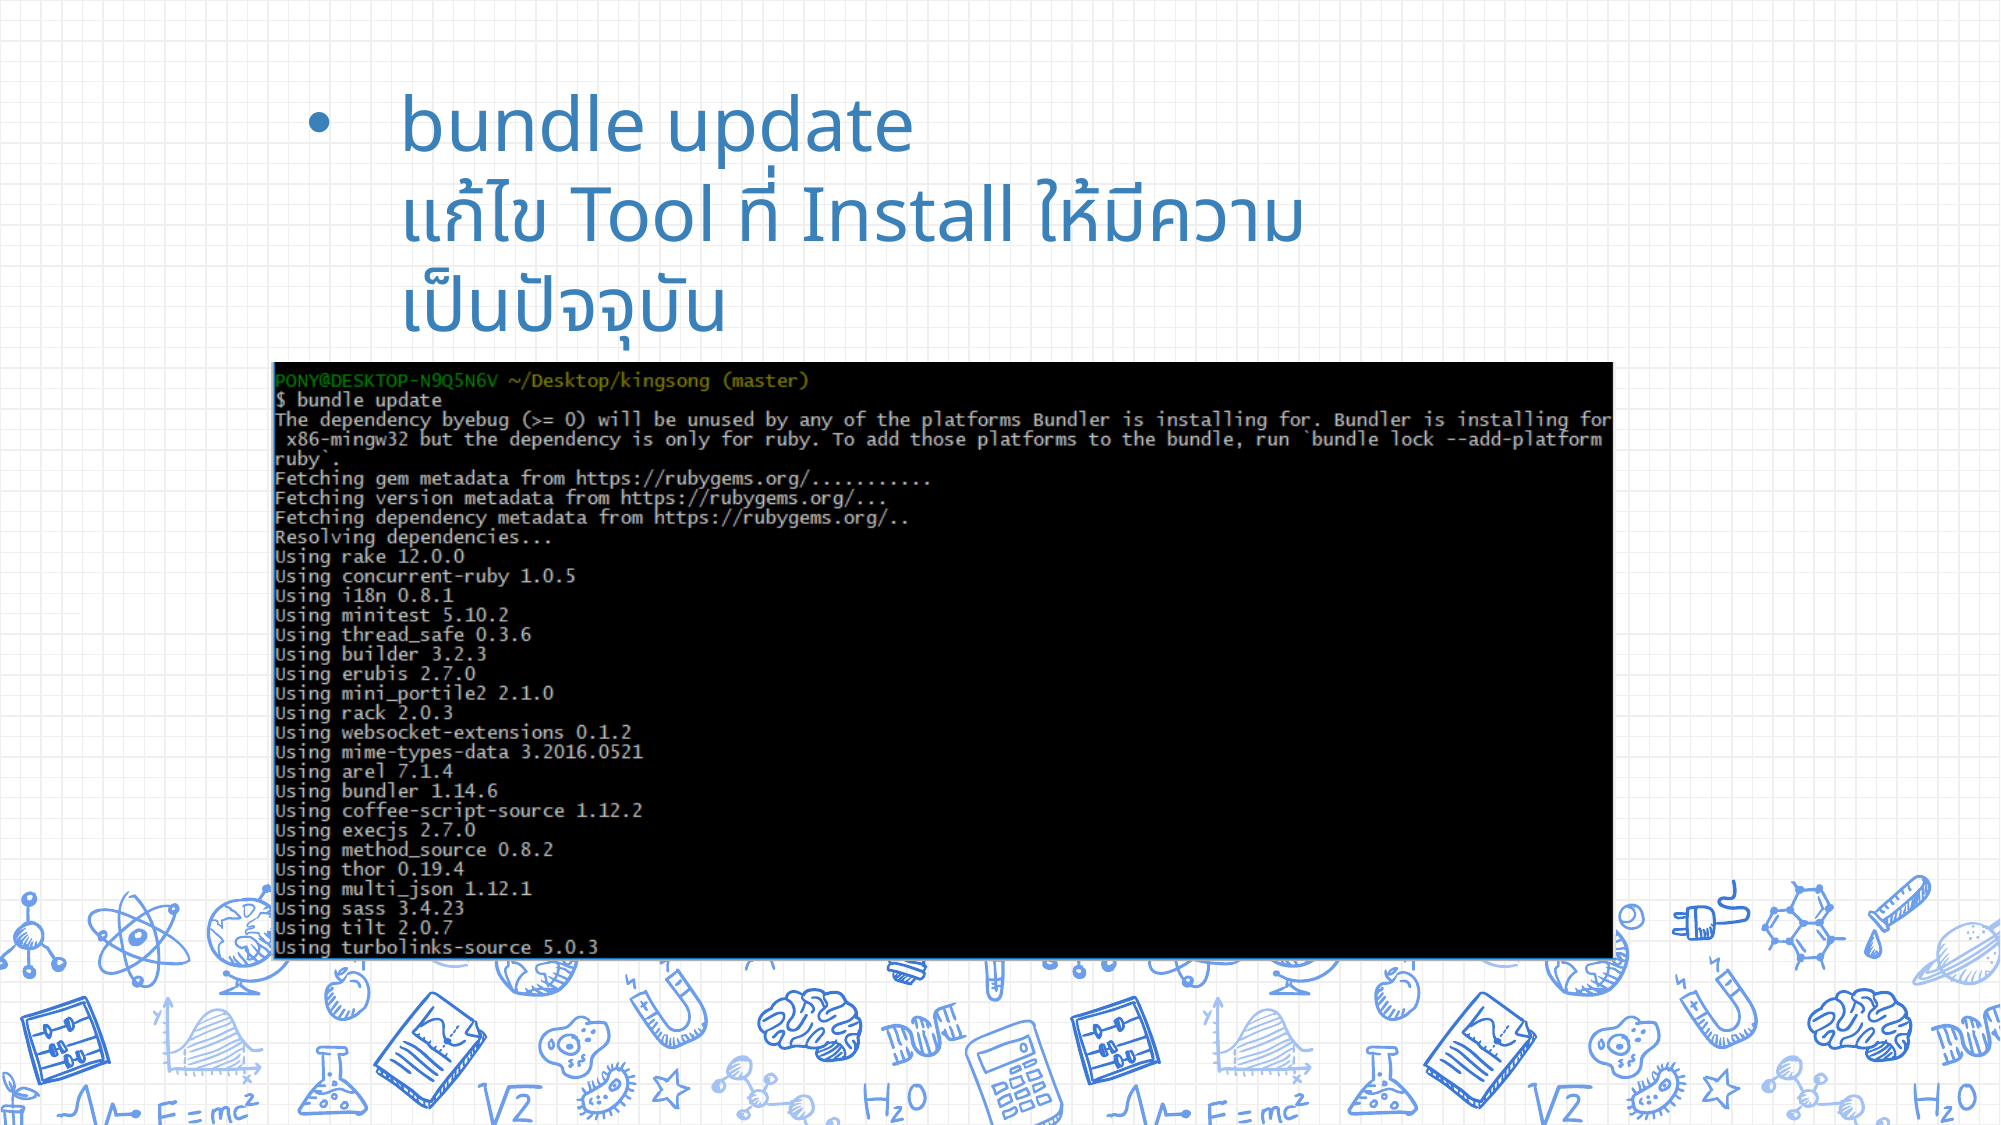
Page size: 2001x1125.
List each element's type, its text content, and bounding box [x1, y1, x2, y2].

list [270, 362, 1616, 961]
text_box bundle update แก้ไข Tool ที่ Install ให้มีความเป็นปัจจุบัน [291, 69, 1411, 355]
